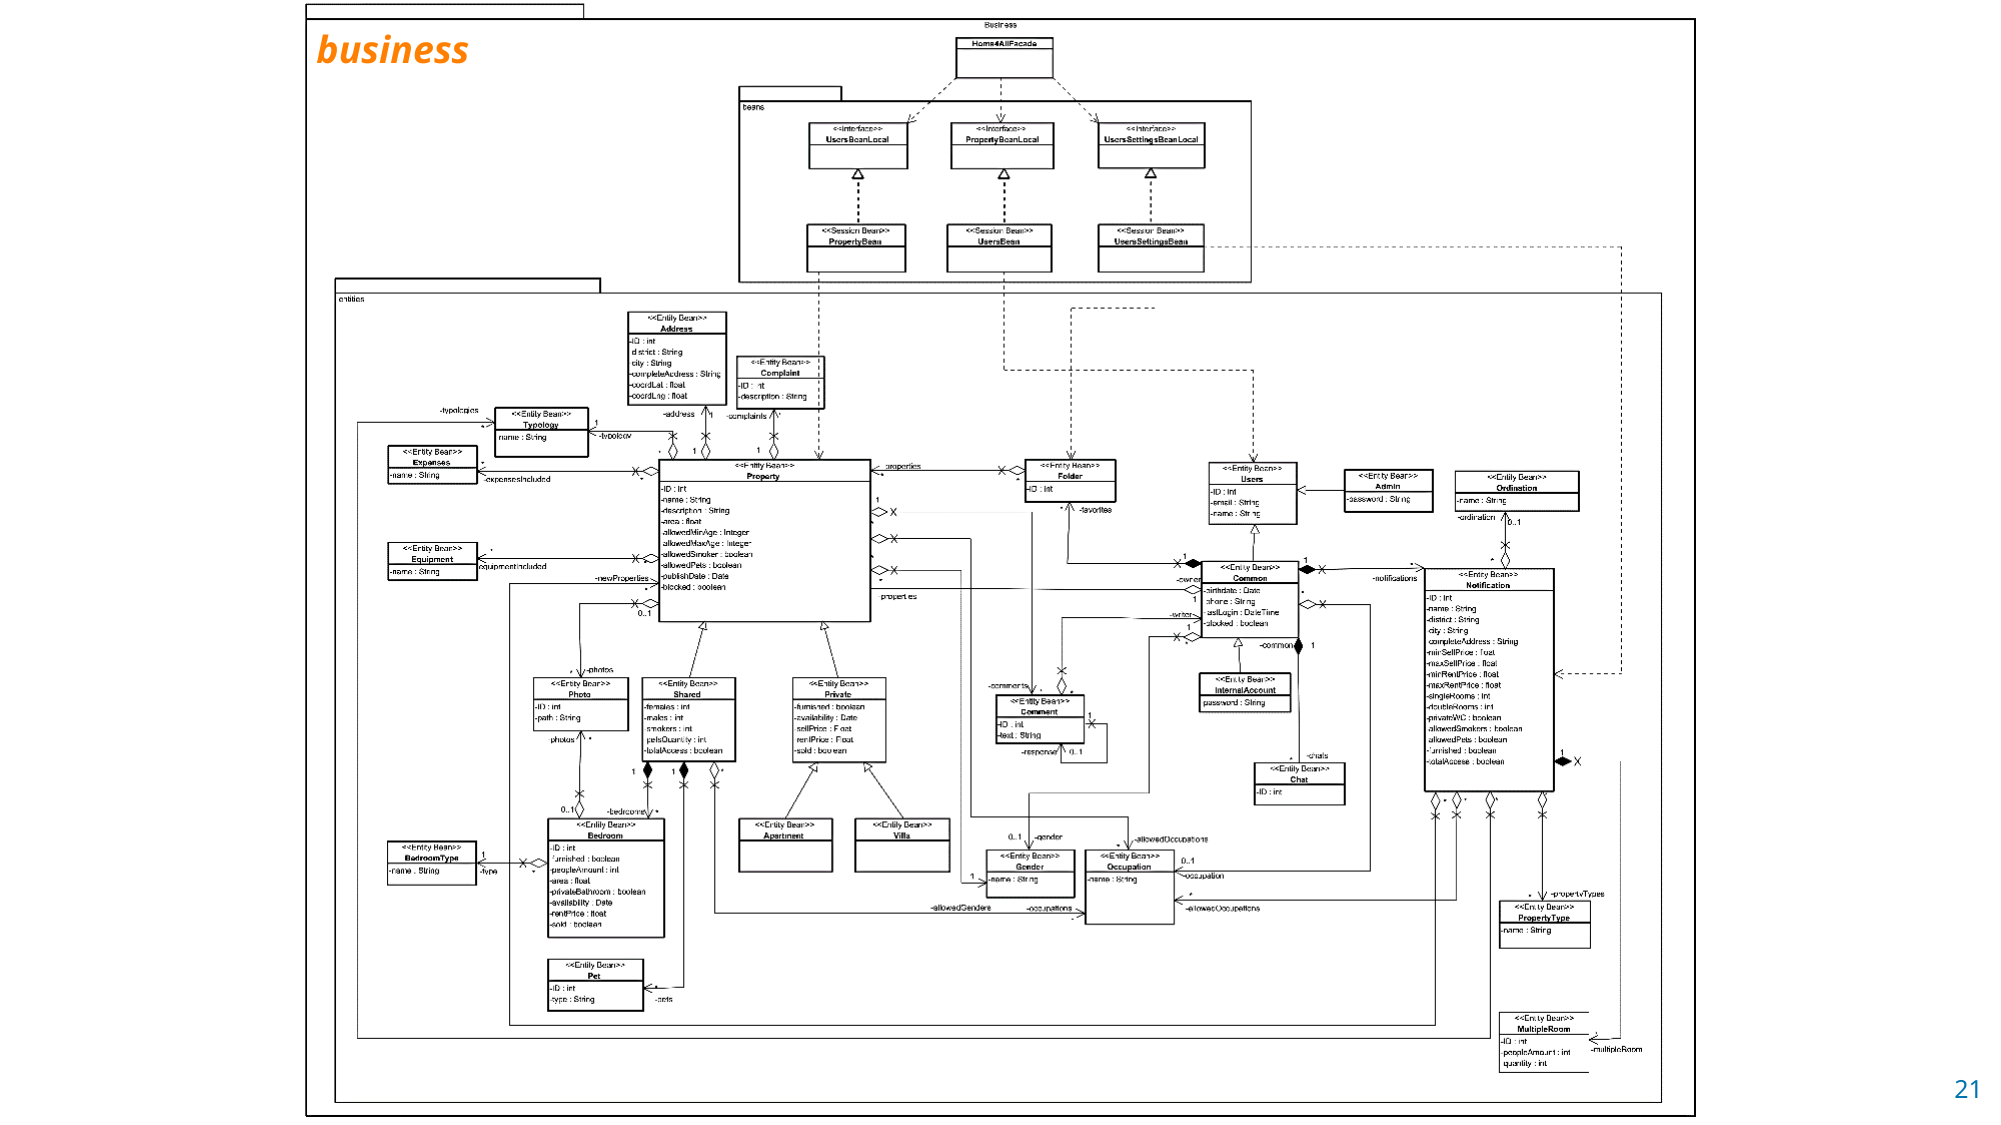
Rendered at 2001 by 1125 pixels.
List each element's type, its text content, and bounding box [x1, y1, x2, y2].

slide_number 21 [1927, 1060, 1998, 1121]
picture [301, 3, 1699, 1122]
